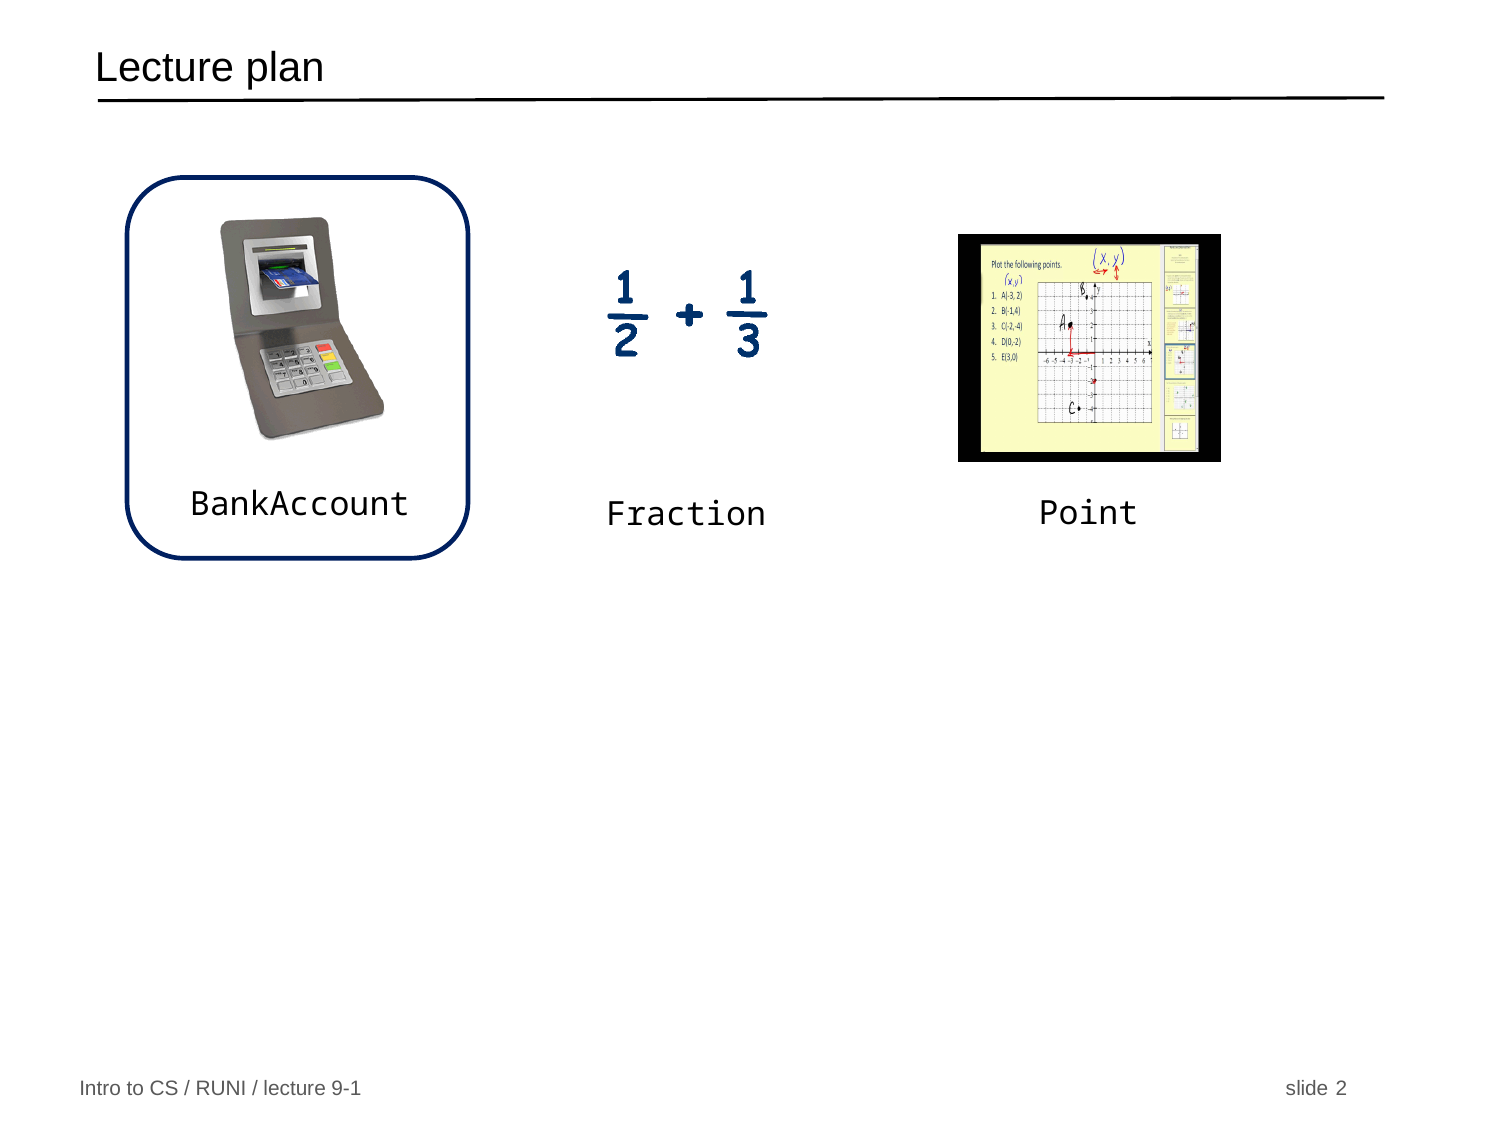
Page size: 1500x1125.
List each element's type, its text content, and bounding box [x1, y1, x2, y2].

text_box [127, 177, 469, 553]
text_box Point [1008, 484, 1332, 693]
picture [214, 215, 388, 444]
list Fraction [576, 483, 900, 693]
title Lecture plan [79, 33, 1371, 109]
text_box BankAccount [159, 474, 483, 683]
picture [958, 234, 1222, 463]
picture [606, 262, 776, 363]
